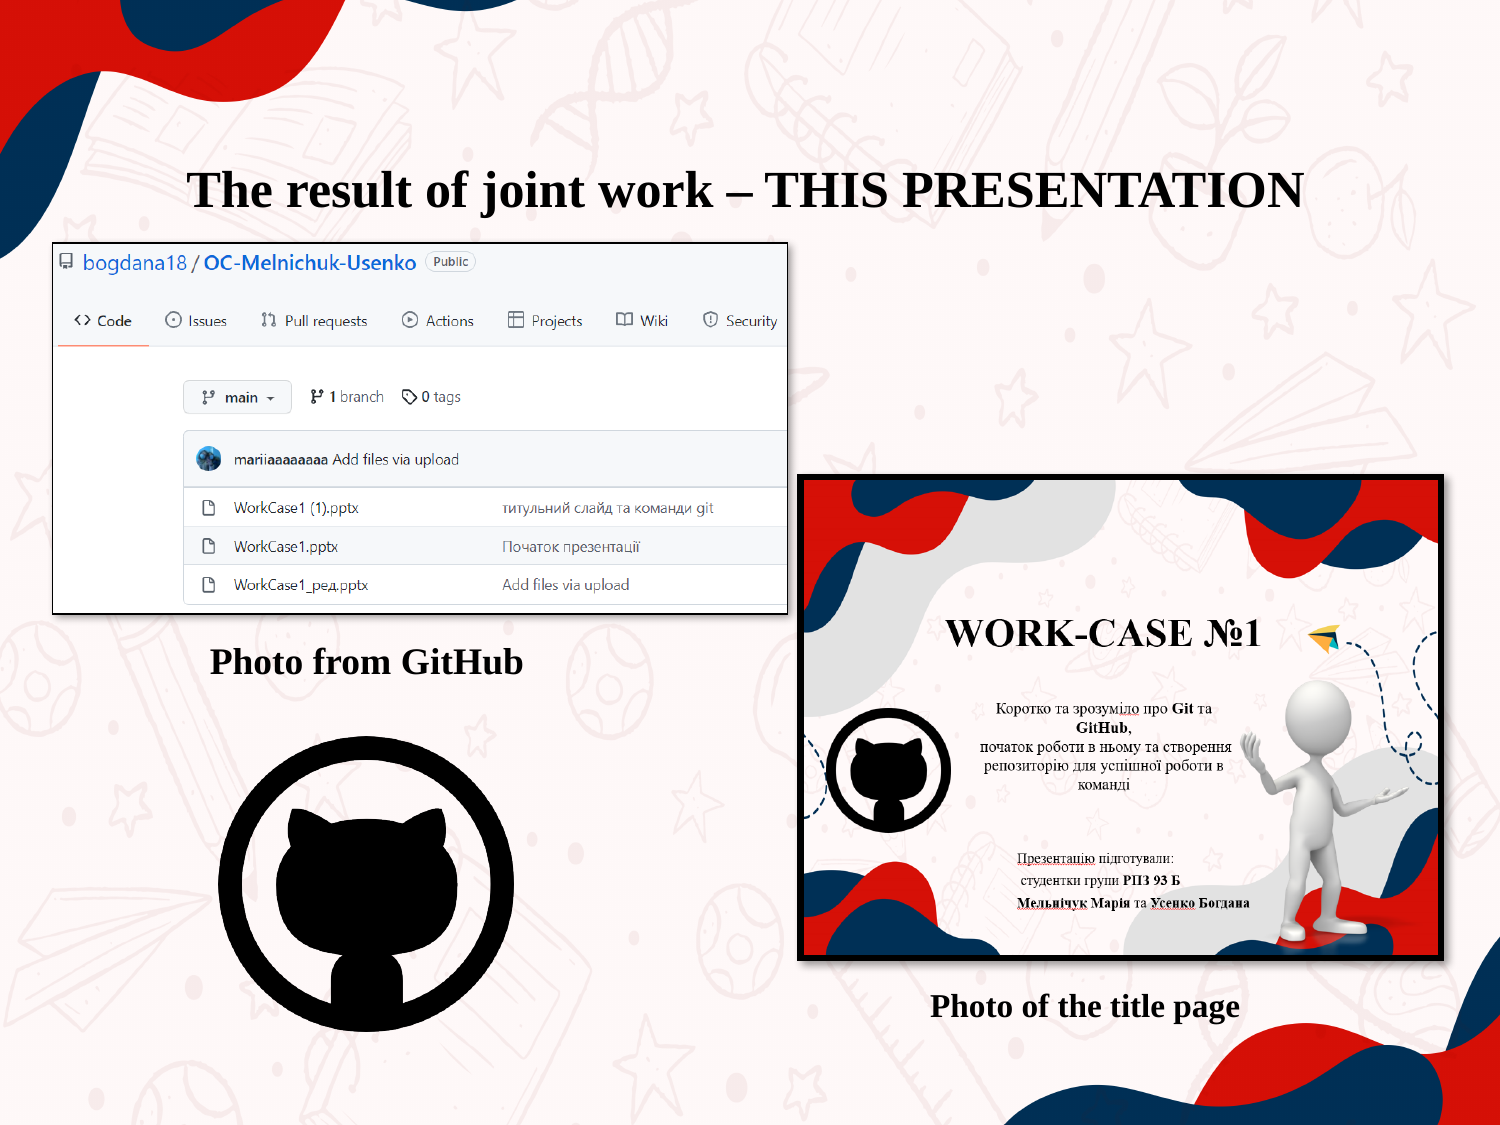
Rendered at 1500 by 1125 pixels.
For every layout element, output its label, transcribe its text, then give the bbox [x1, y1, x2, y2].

text_box Photo of the title page [915, 976, 1400, 1032]
title The result of joint work – THIS PRESENTATION [171, 82, 1465, 300]
picture [0, 0, 1500, 1125]
list Photo from GitHub [194, 634, 665, 718]
